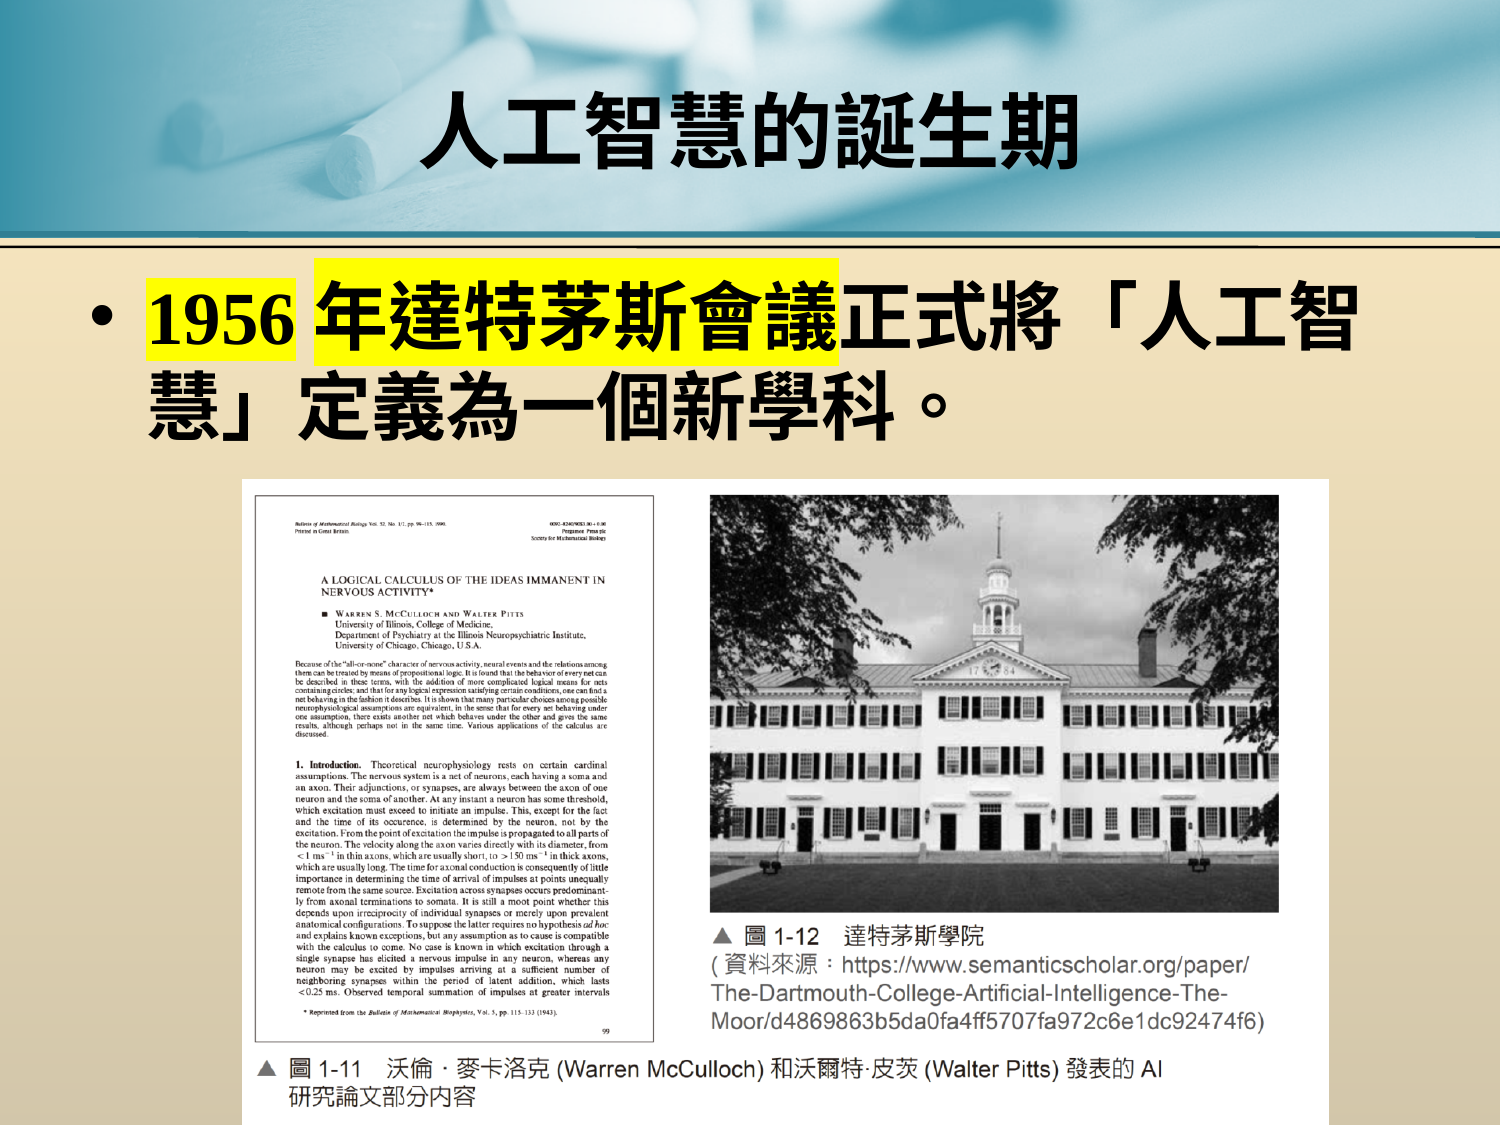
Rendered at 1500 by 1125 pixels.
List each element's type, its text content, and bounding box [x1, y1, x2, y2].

picture [241, 479, 1329, 1125]
list 1956年達特茅斯會議正式將「人工智慧」定義為一個新學科。 [75, 262, 1425, 1005]
title 人工智慧的誕生期 [75, 24, 1425, 233]
